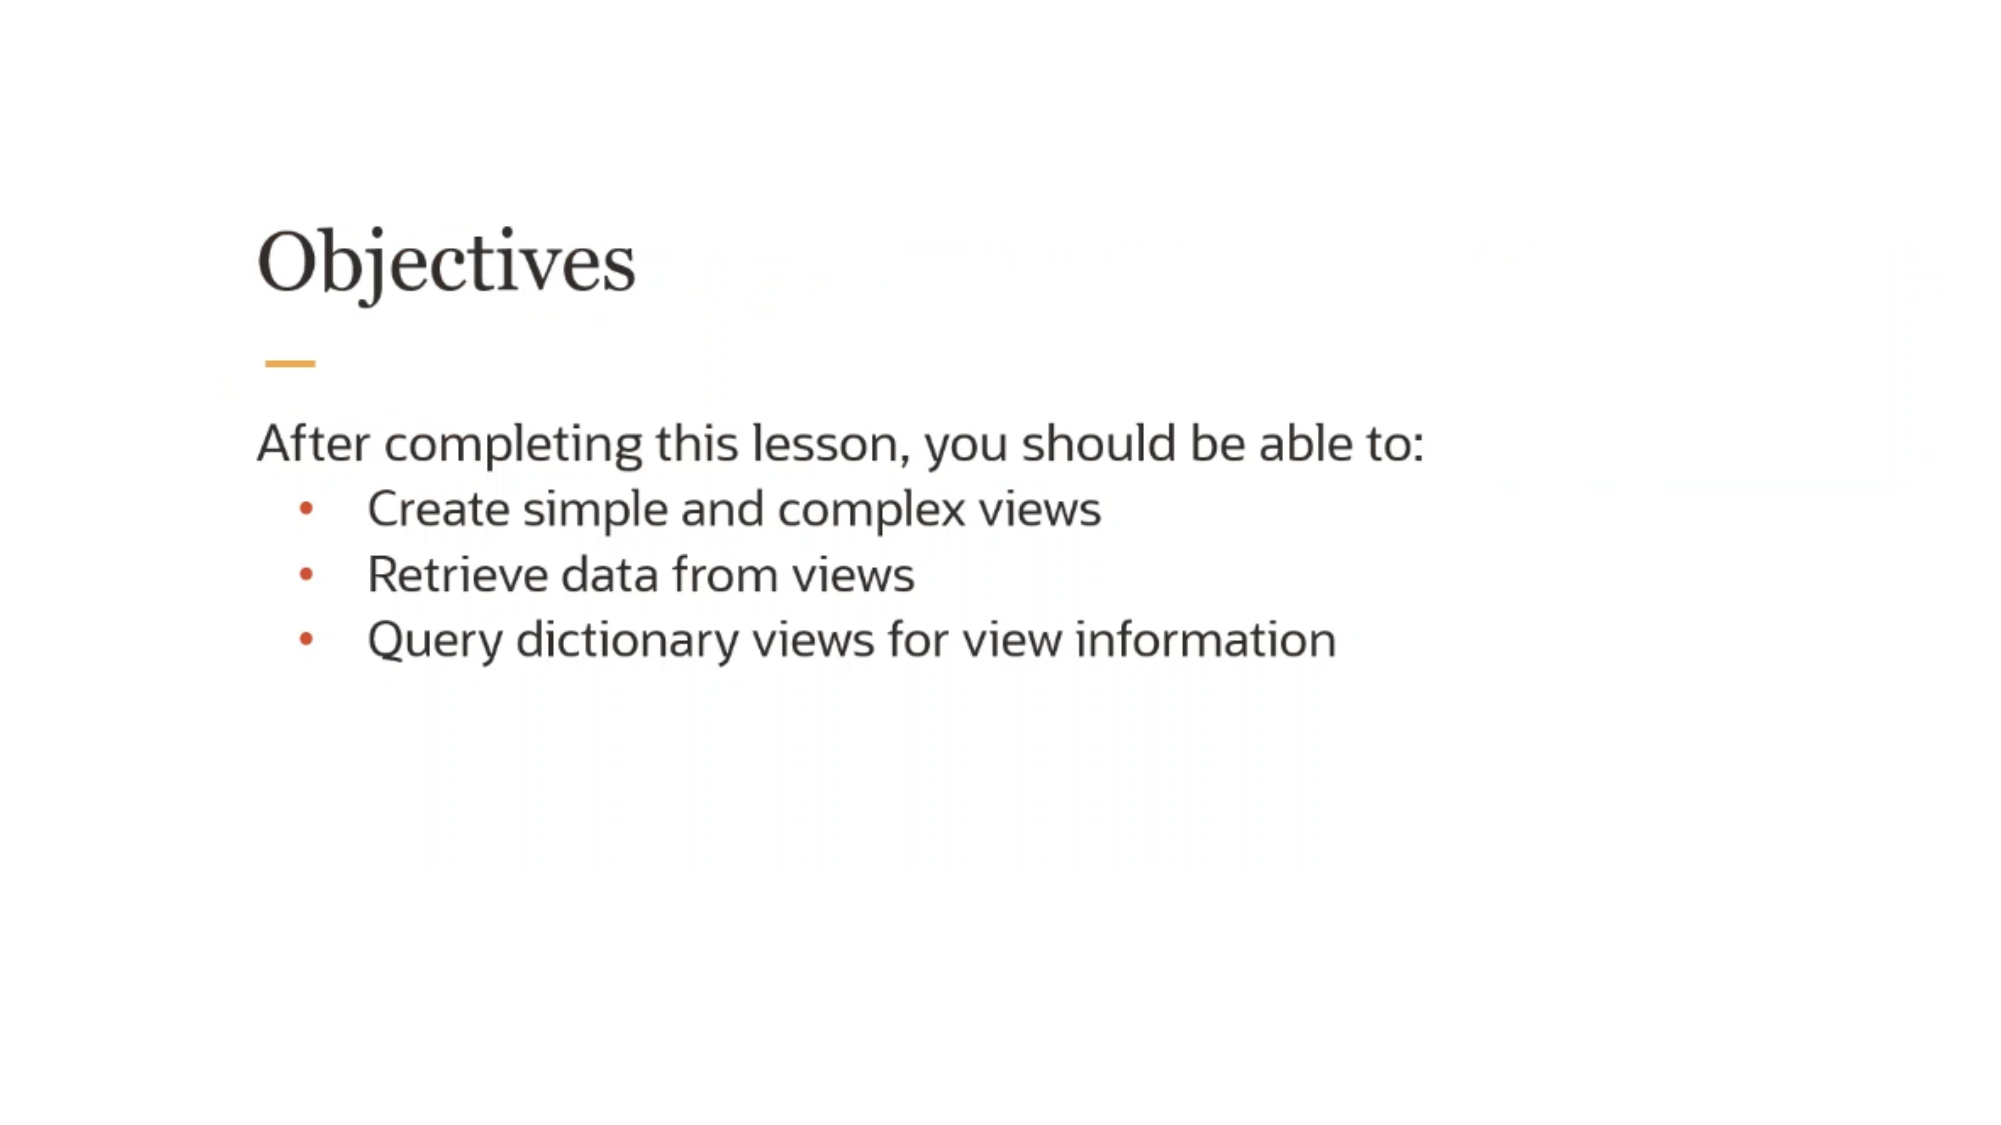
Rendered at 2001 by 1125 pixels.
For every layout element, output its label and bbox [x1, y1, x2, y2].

picture [196, 203, 1941, 870]
